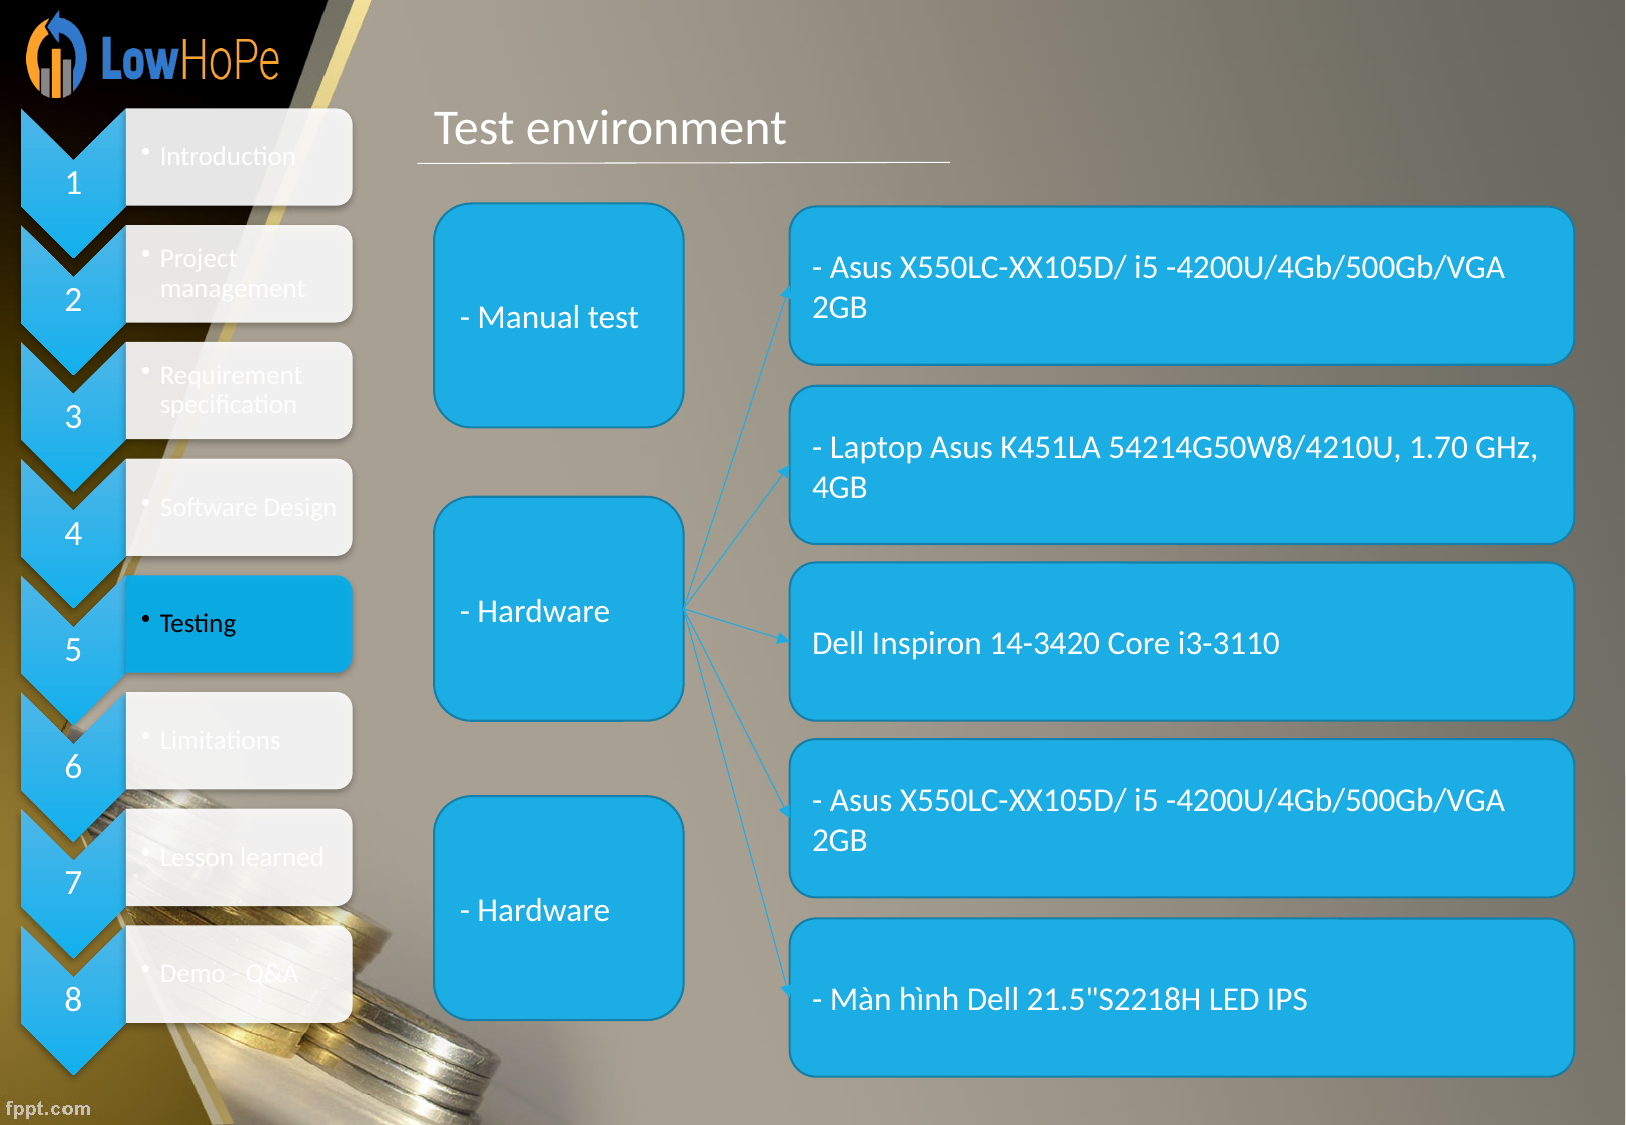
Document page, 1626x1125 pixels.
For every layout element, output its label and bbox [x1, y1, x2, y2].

text_box [683, 285, 790, 464]
text_box [683, 464, 790, 608]
text_box [20, 107, 353, 1076]
picture [0, 0, 1625, 1125]
text_box [683, 608, 790, 998]
